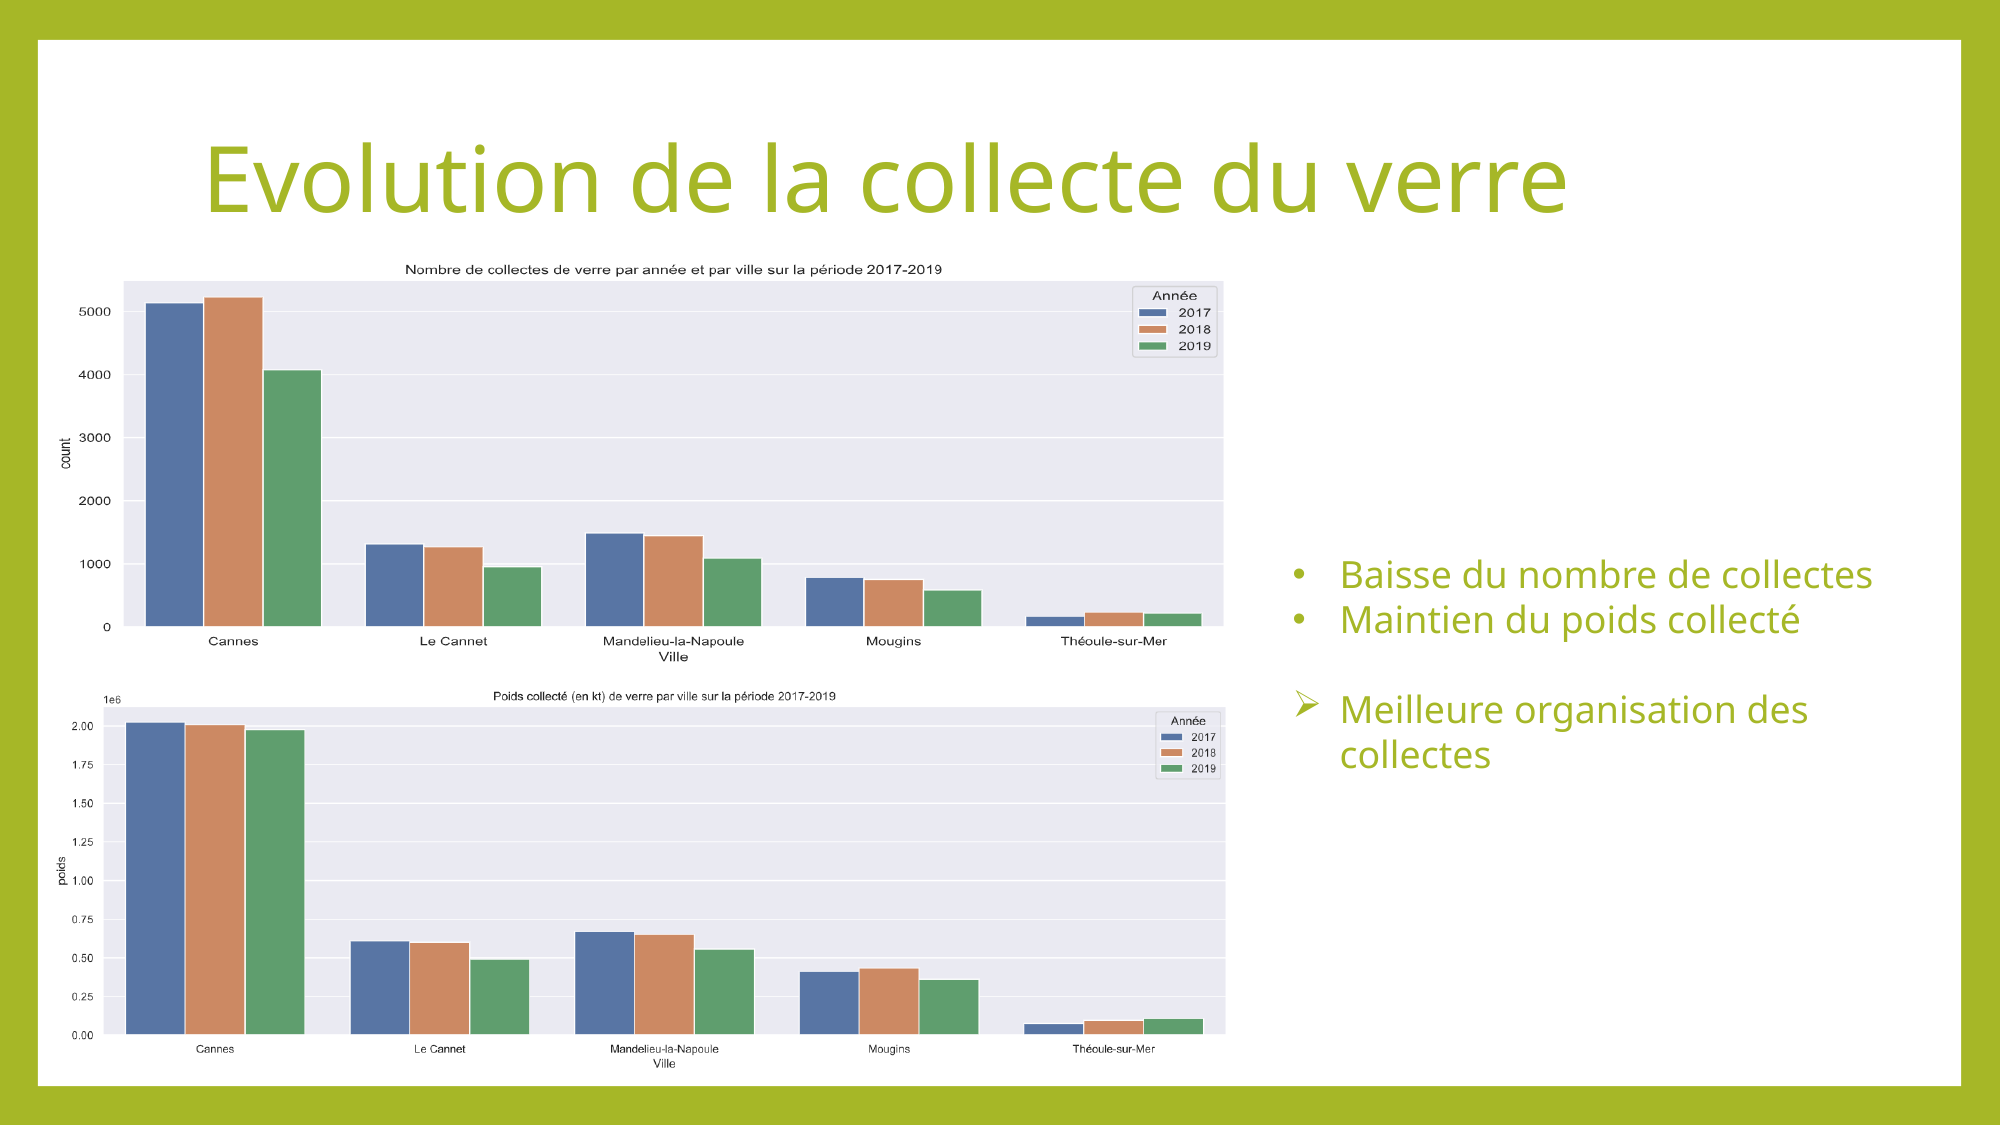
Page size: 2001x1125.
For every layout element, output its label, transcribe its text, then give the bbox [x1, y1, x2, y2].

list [48, 257, 1233, 671]
picture [48, 684, 1233, 1078]
text_box Baisse du nombre de collectes Maintien du poids collecté Meilleure organisation des collectes [1277, 544, 1941, 784]
title Evolution de la collecte du verre [187, 99, 1864, 267]
